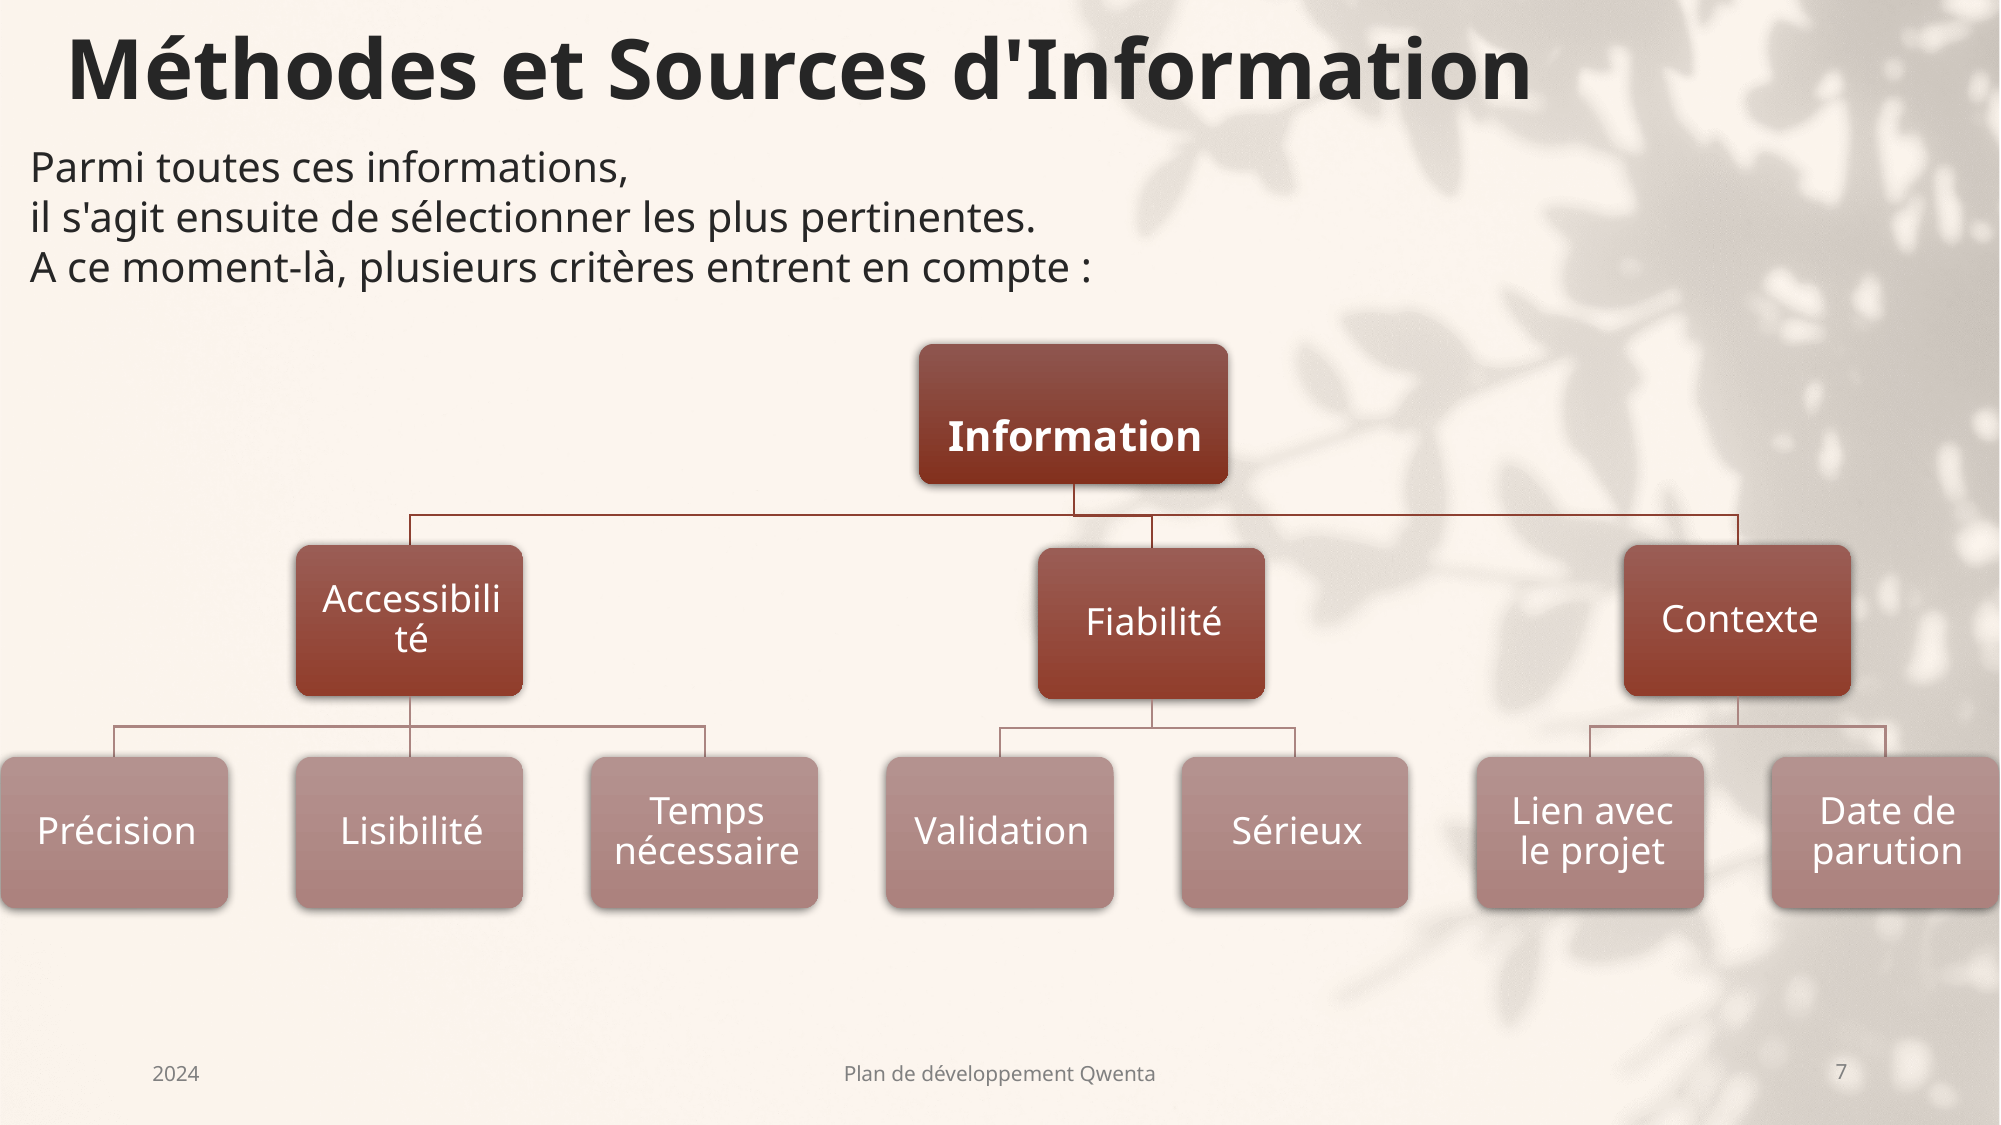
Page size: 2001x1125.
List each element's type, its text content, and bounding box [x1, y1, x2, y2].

picture [0, 0, 2000, 252]
footer Plan de développement Qwenta [662, 1042, 1338, 1103]
title Méthodes et Sources d'Information [50, 20, 1776, 126]
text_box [0, 252, 2000, 1000]
text_box Parmi toutes ces informations, il s'agit ensuite de sélectionner les plus pertinentes. A ce moment-là, plusieurs critères entrent en compte : [15, 133, 1108, 252]
slide_number 2024 [137, 1042, 588, 1103]
picture [0, 1000, 2000, 1125]
slide_number 7 [1412, 1042, 1863, 1103]
